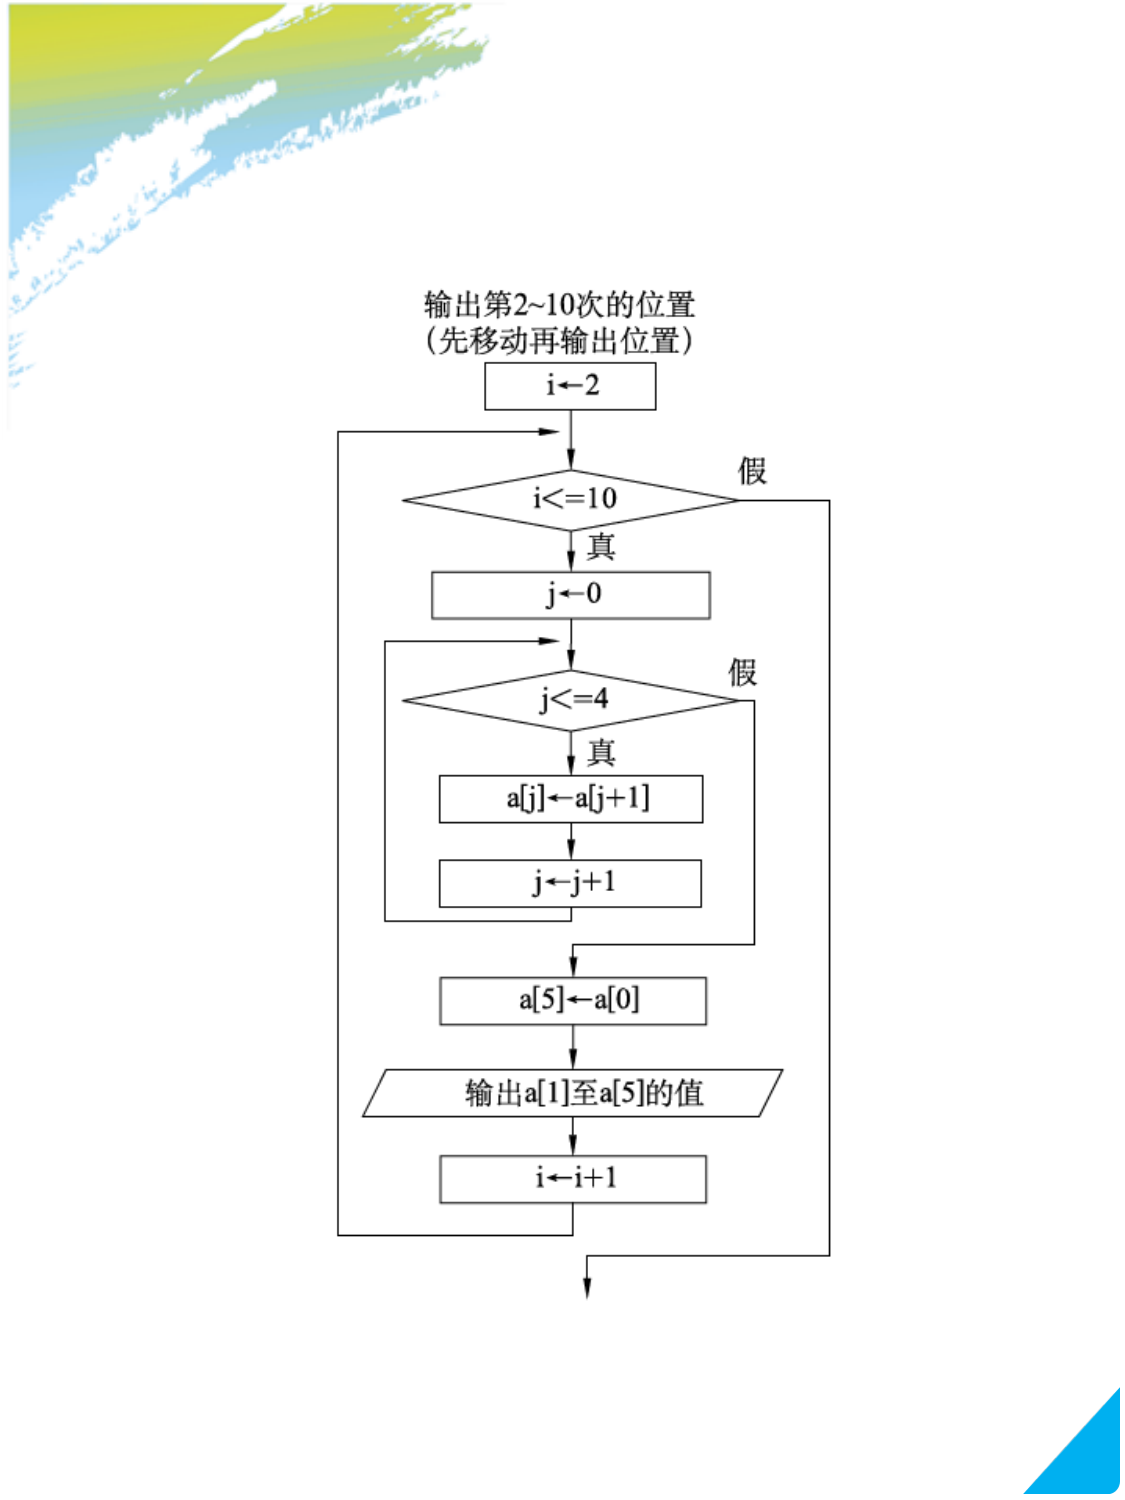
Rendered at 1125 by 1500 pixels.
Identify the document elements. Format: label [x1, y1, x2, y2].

picture [314, 241, 887, 1321]
picture [1023, 1387, 1118, 1492]
text_box [1, 0, 523, 440]
picture [1114, 1487, 1120, 1494]
